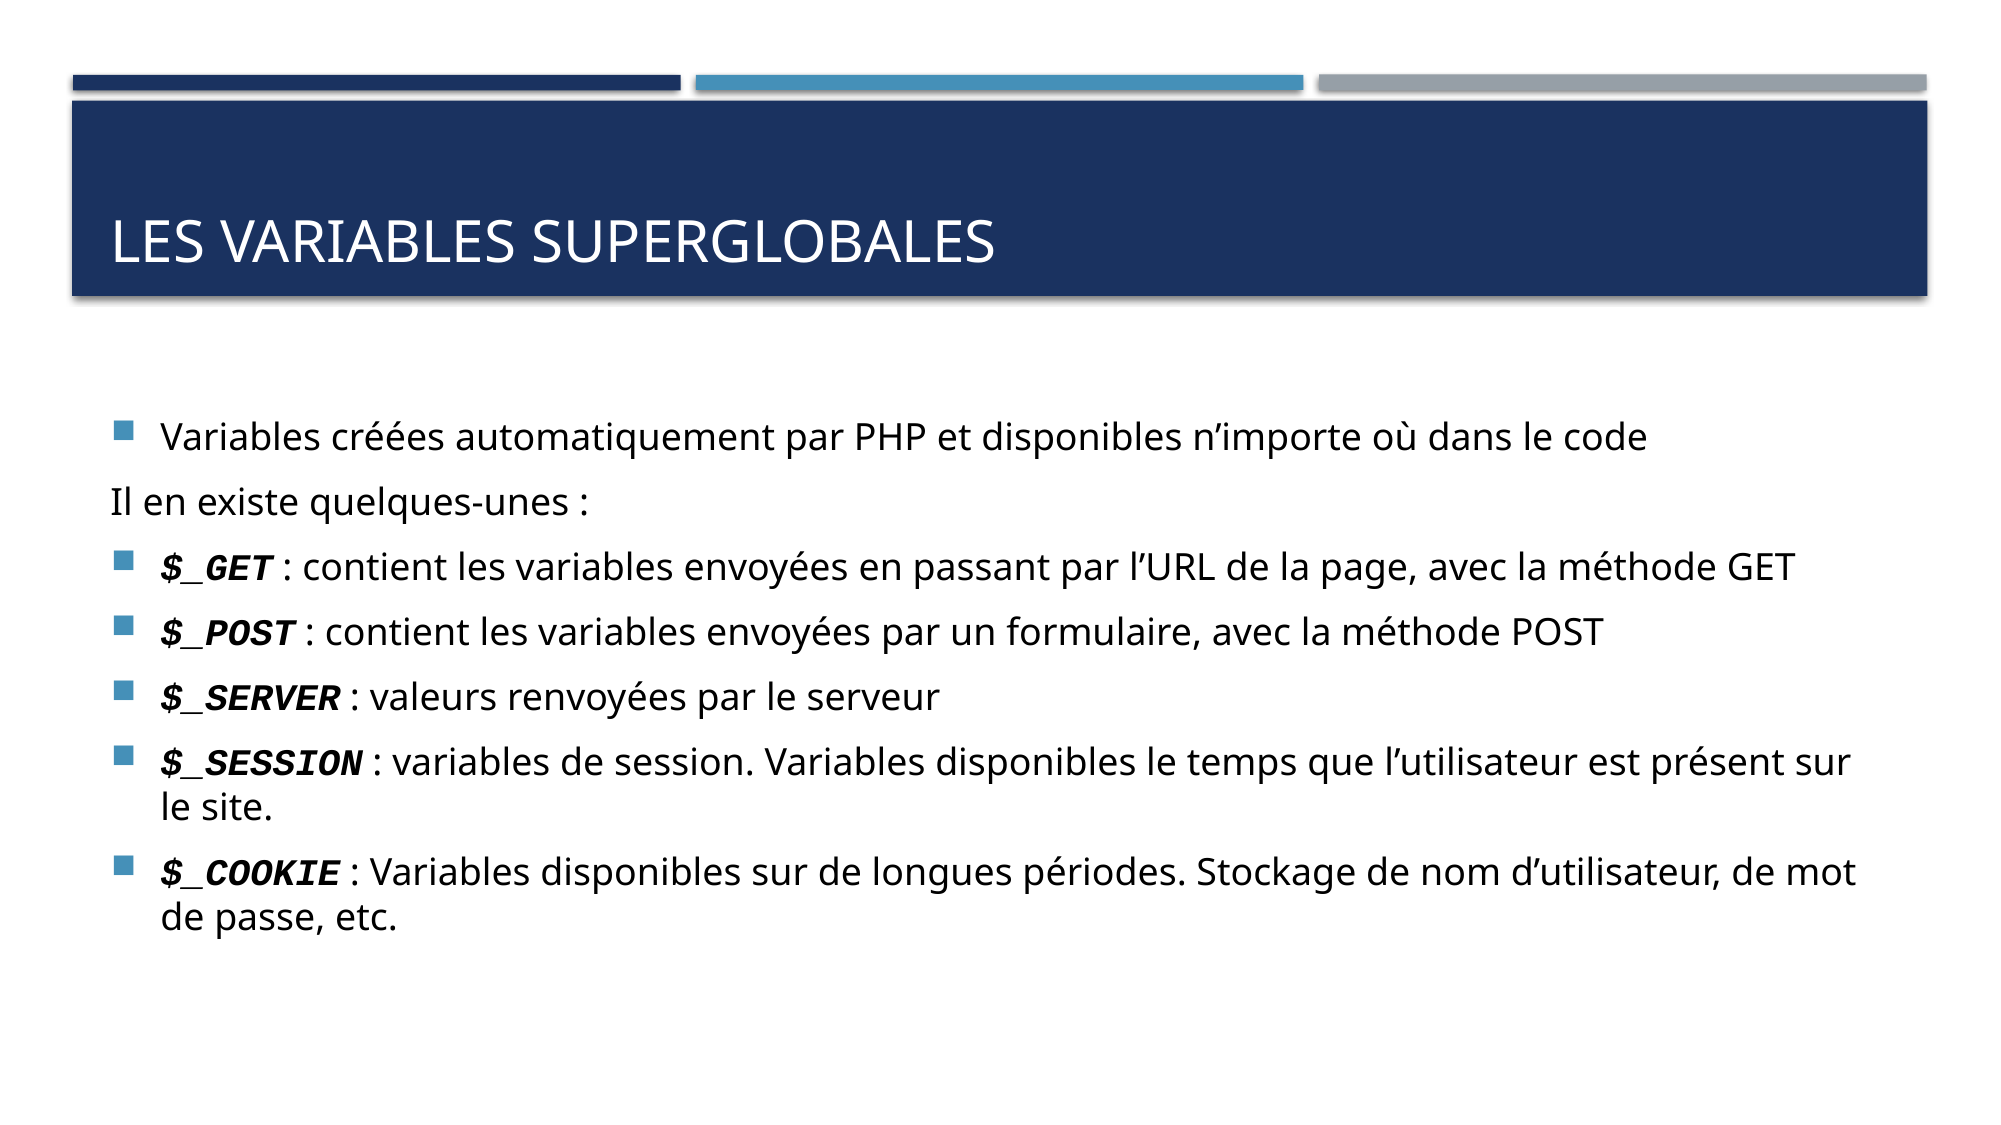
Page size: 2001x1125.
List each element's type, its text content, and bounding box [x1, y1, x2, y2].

list Variables créées automatiquement par PHP et disponibles n’importe où dans le code Il en existe quelques-unes : $_GET : contient les variables envoyées en passant par l’URL de la page, avec la méthode GET $_POST : contient les variables envoyées par un formulaire, avec la méthode POST $_SERVER : valeurs renvoyées par le serveur $_SESSION : variables de session. Variables disponibles le temps que l’utilisateur est présent sur le site. $_COOKIE : Variables disponibles sur de longues périodes. Stockage de nom d’utilisateur, de mot de passe, etc. [95, 240, 1905, 1111]
title Les variables superglobales [799, 115, 1905, 240]
text_box [95, 0, 799, 240]
